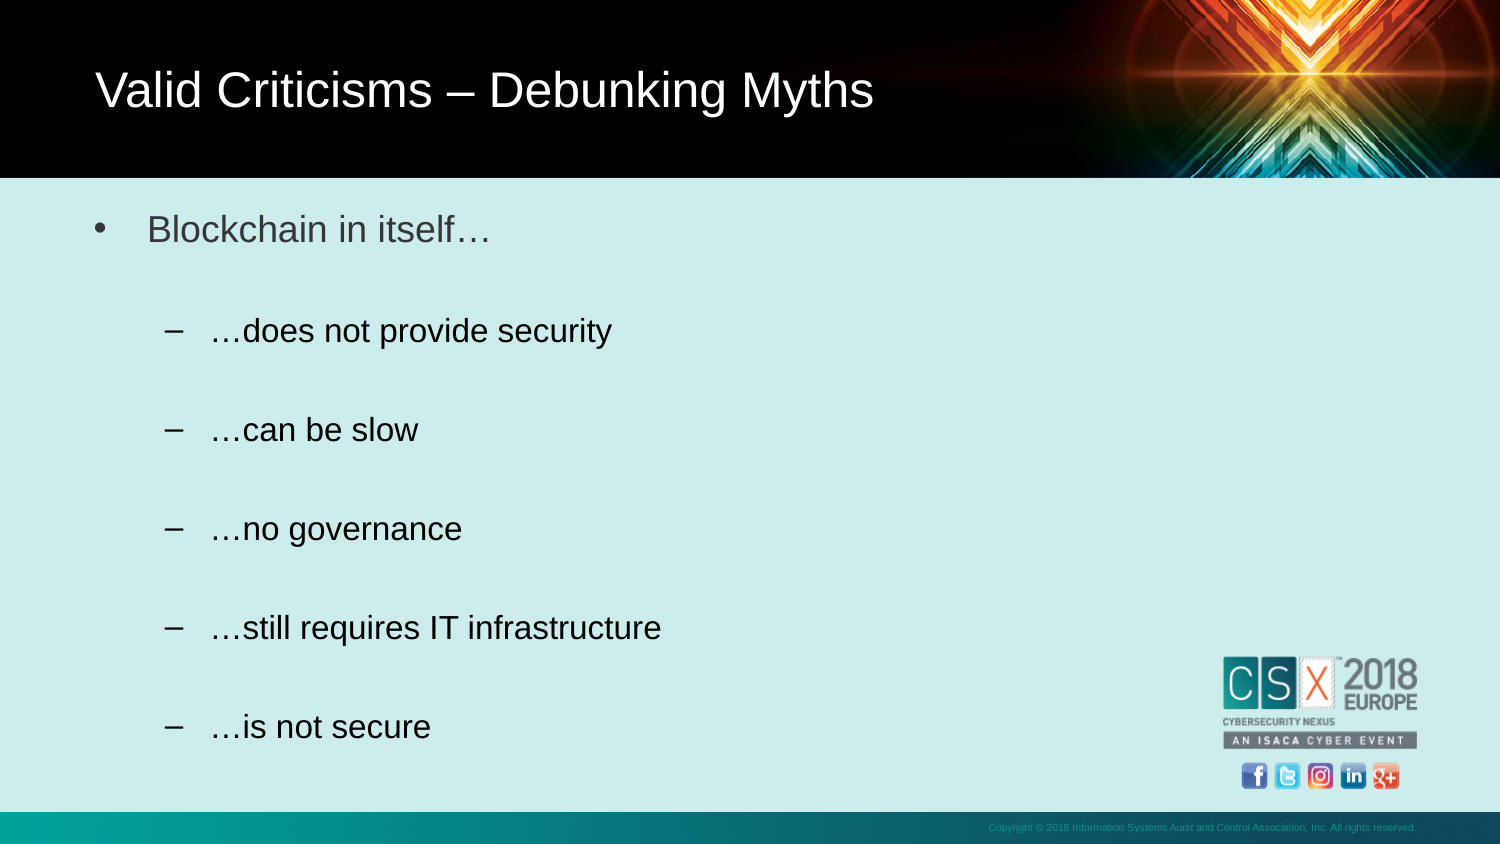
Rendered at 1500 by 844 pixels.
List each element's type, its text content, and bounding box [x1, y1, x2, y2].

list Valid Criticisms – Debunking Myths [80, 0, 1219, 176]
picture [0, 0, 1500, 844]
list Blockchain in itself… …does not provide security …can be slow …no governance …still requires IT infrastructure …is not secure [80, 198, 1218, 775]
